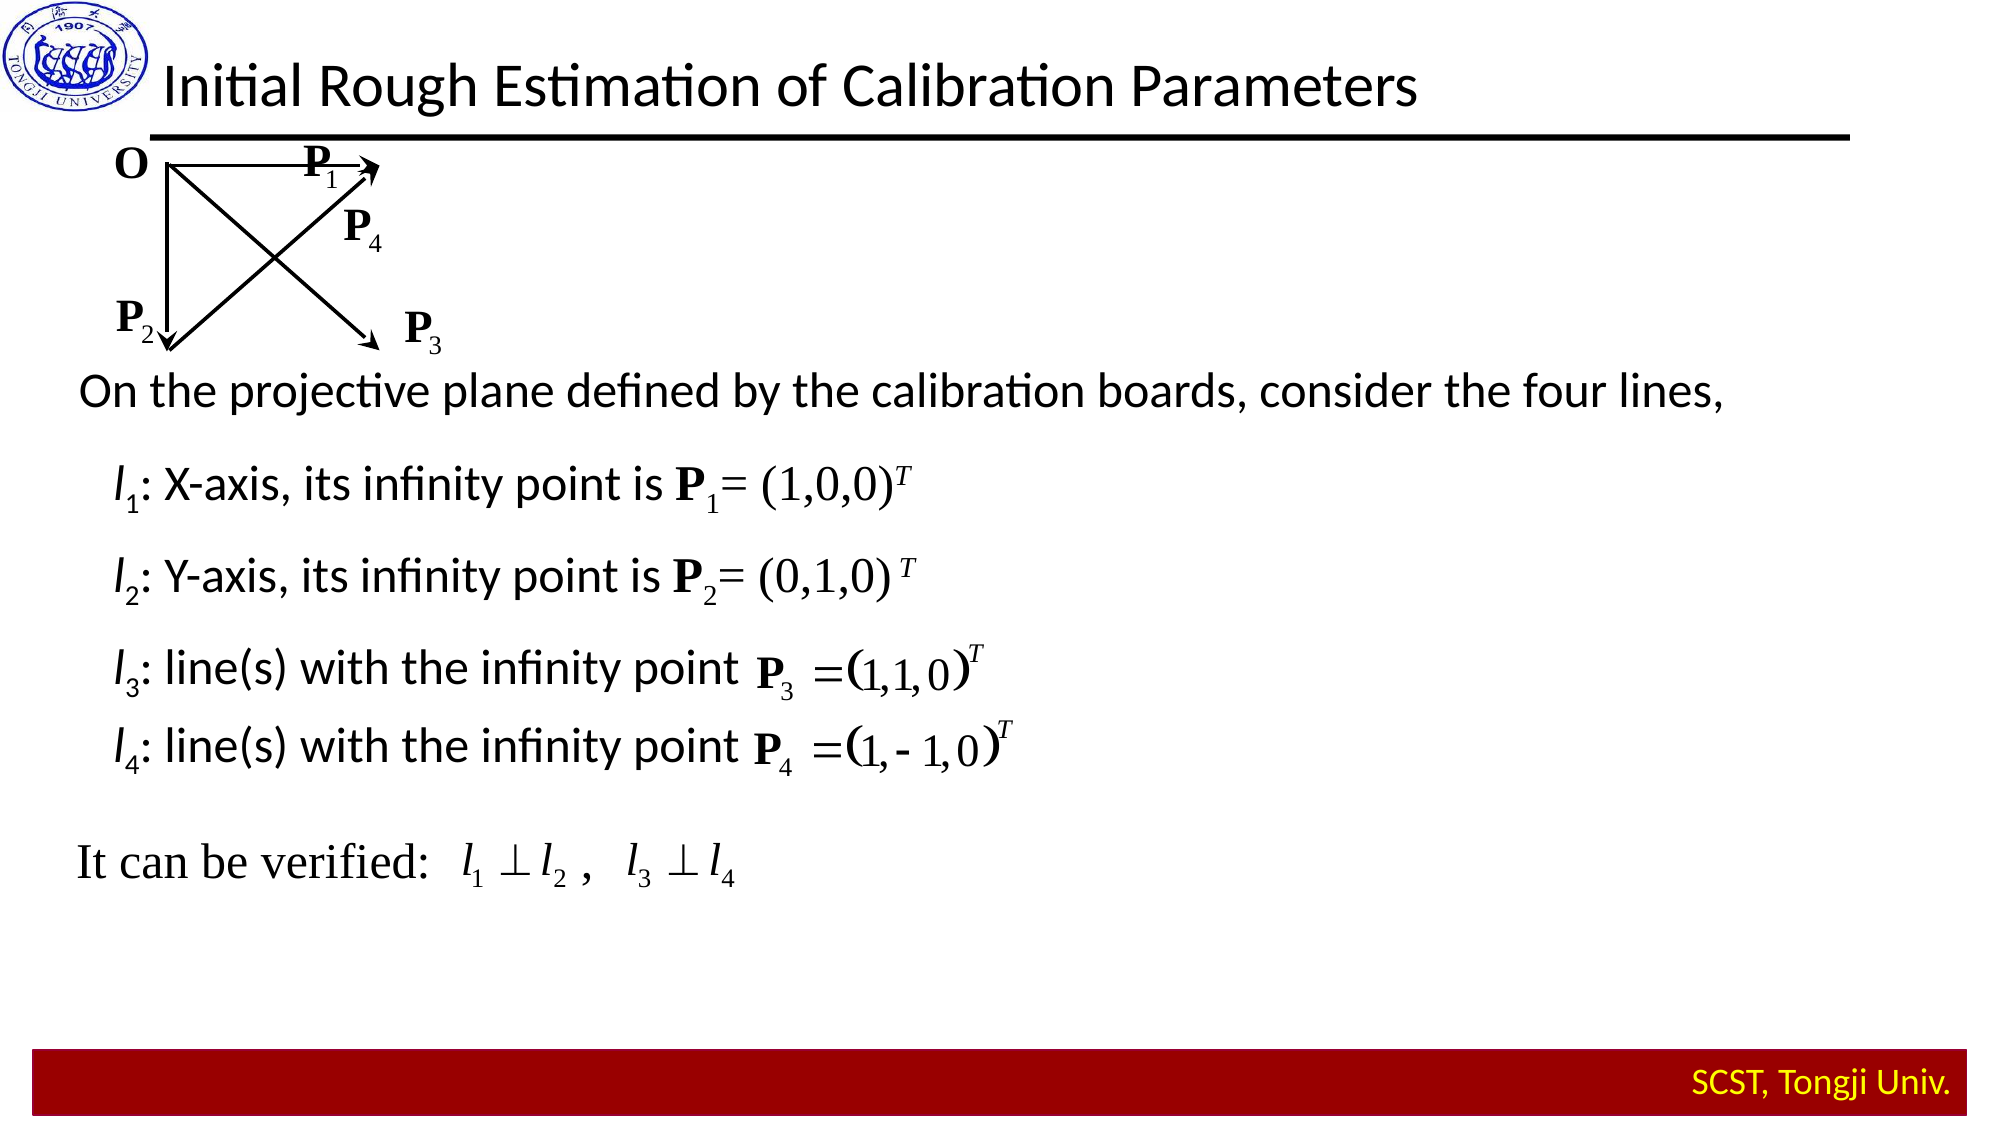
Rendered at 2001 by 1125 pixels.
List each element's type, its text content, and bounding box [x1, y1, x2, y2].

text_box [453, 829, 575, 900]
text_box l1: X-axis, its infinity point is P1= (1,0,0)T [98, 443, 1813, 527]
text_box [395, 296, 452, 367]
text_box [744, 708, 1025, 789]
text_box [747, 632, 995, 706]
picture [0, 0, 150, 112]
text_box On the projective plane defined by the calibration boards, consider the four lines, [64, 350, 1779, 426]
text_box l4: line(s) with the infinity point [98, 704, 1106, 821]
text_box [294, 129, 346, 162]
text_box It can be verified: , [61, 821, 1851, 897]
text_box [618, 829, 745, 900]
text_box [334, 194, 391, 265]
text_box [106, 285, 164, 356]
text_box l2: Y-axis, its infinity point is P2= (0,1,0) T [98, 535, 1494, 619]
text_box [169, 165, 380, 351]
text_box Initial Rough Estimation of Calibration Parameters [147, 12, 1672, 150]
text_box l3: line(s) with the infinity point [98, 627, 1071, 704]
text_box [106, 136, 163, 193]
